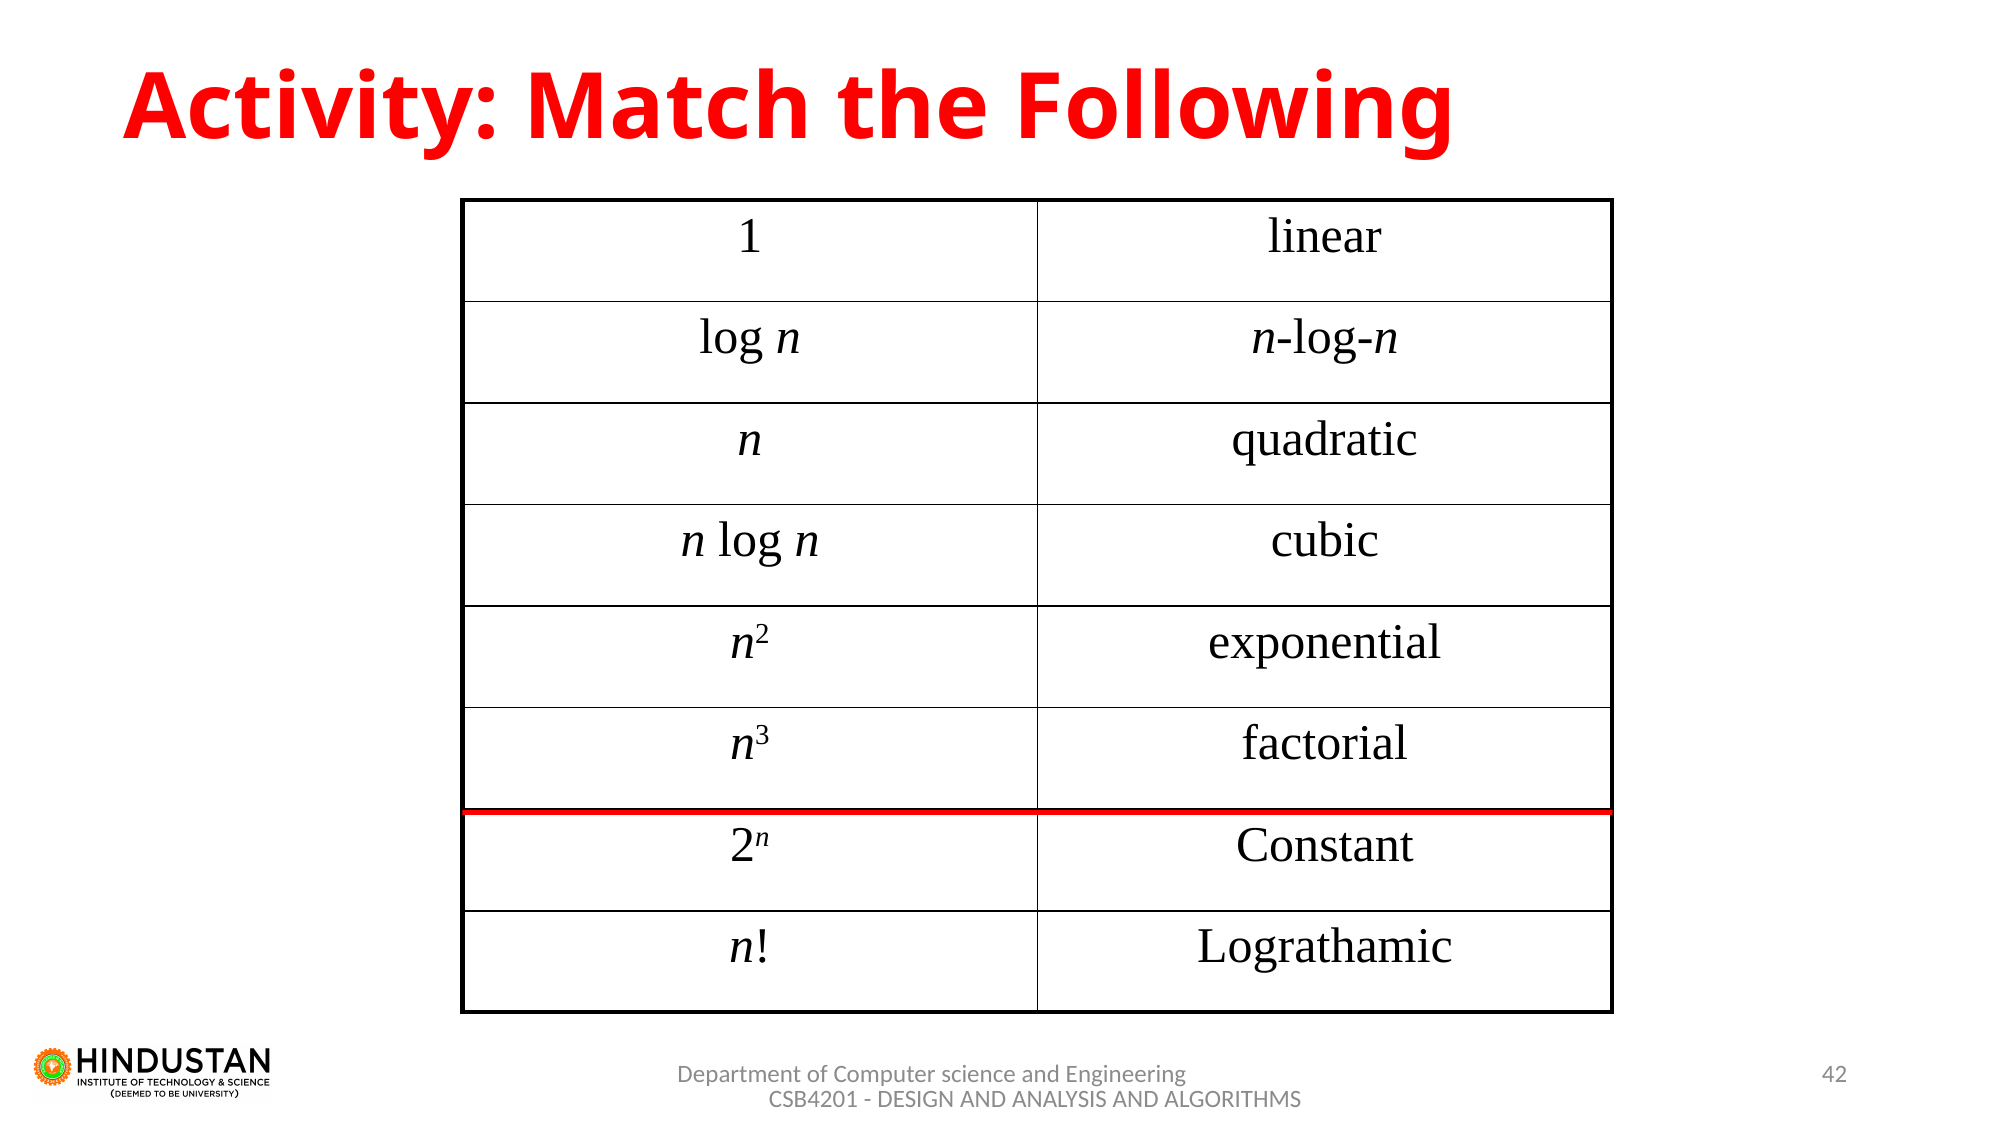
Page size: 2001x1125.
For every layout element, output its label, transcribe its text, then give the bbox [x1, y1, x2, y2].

slide_number 42 [1412, 1042, 1863, 1103]
table_cell n log n [465, 505, 1037, 605]
title Activity: Match the Following [108, 0, 1834, 218]
table_cell n [465, 404, 1037, 504]
picture [31, 1043, 272, 1103]
table_cell quadratic [1038, 404, 1610, 504]
table_cell exponential [1038, 607, 1610, 707]
table_cell n3 [465, 708, 1037, 808]
table_cell n-log-n [1038, 302, 1610, 402]
table_cell n2 [465, 607, 1037, 707]
table_cell 2n [465, 813, 1037, 910]
table_cell Lograthamic [1038, 912, 1610, 1010]
footer Department of Computer science and Engineering CSB4201 - DESIGN AND ANALYSIS AND ALGORITHMS [662, 1042, 1338, 1103]
table_cell Constant [1038, 813, 1610, 910]
table_cell n! [465, 912, 1037, 1010]
table_header 1 [465, 202, 1037, 301]
table_cell cubic [1038, 505, 1610, 605]
table_cell factorial [1038, 708, 1610, 808]
table_cell log n [465, 302, 1037, 402]
table_header linear [1038, 202, 1610, 301]
